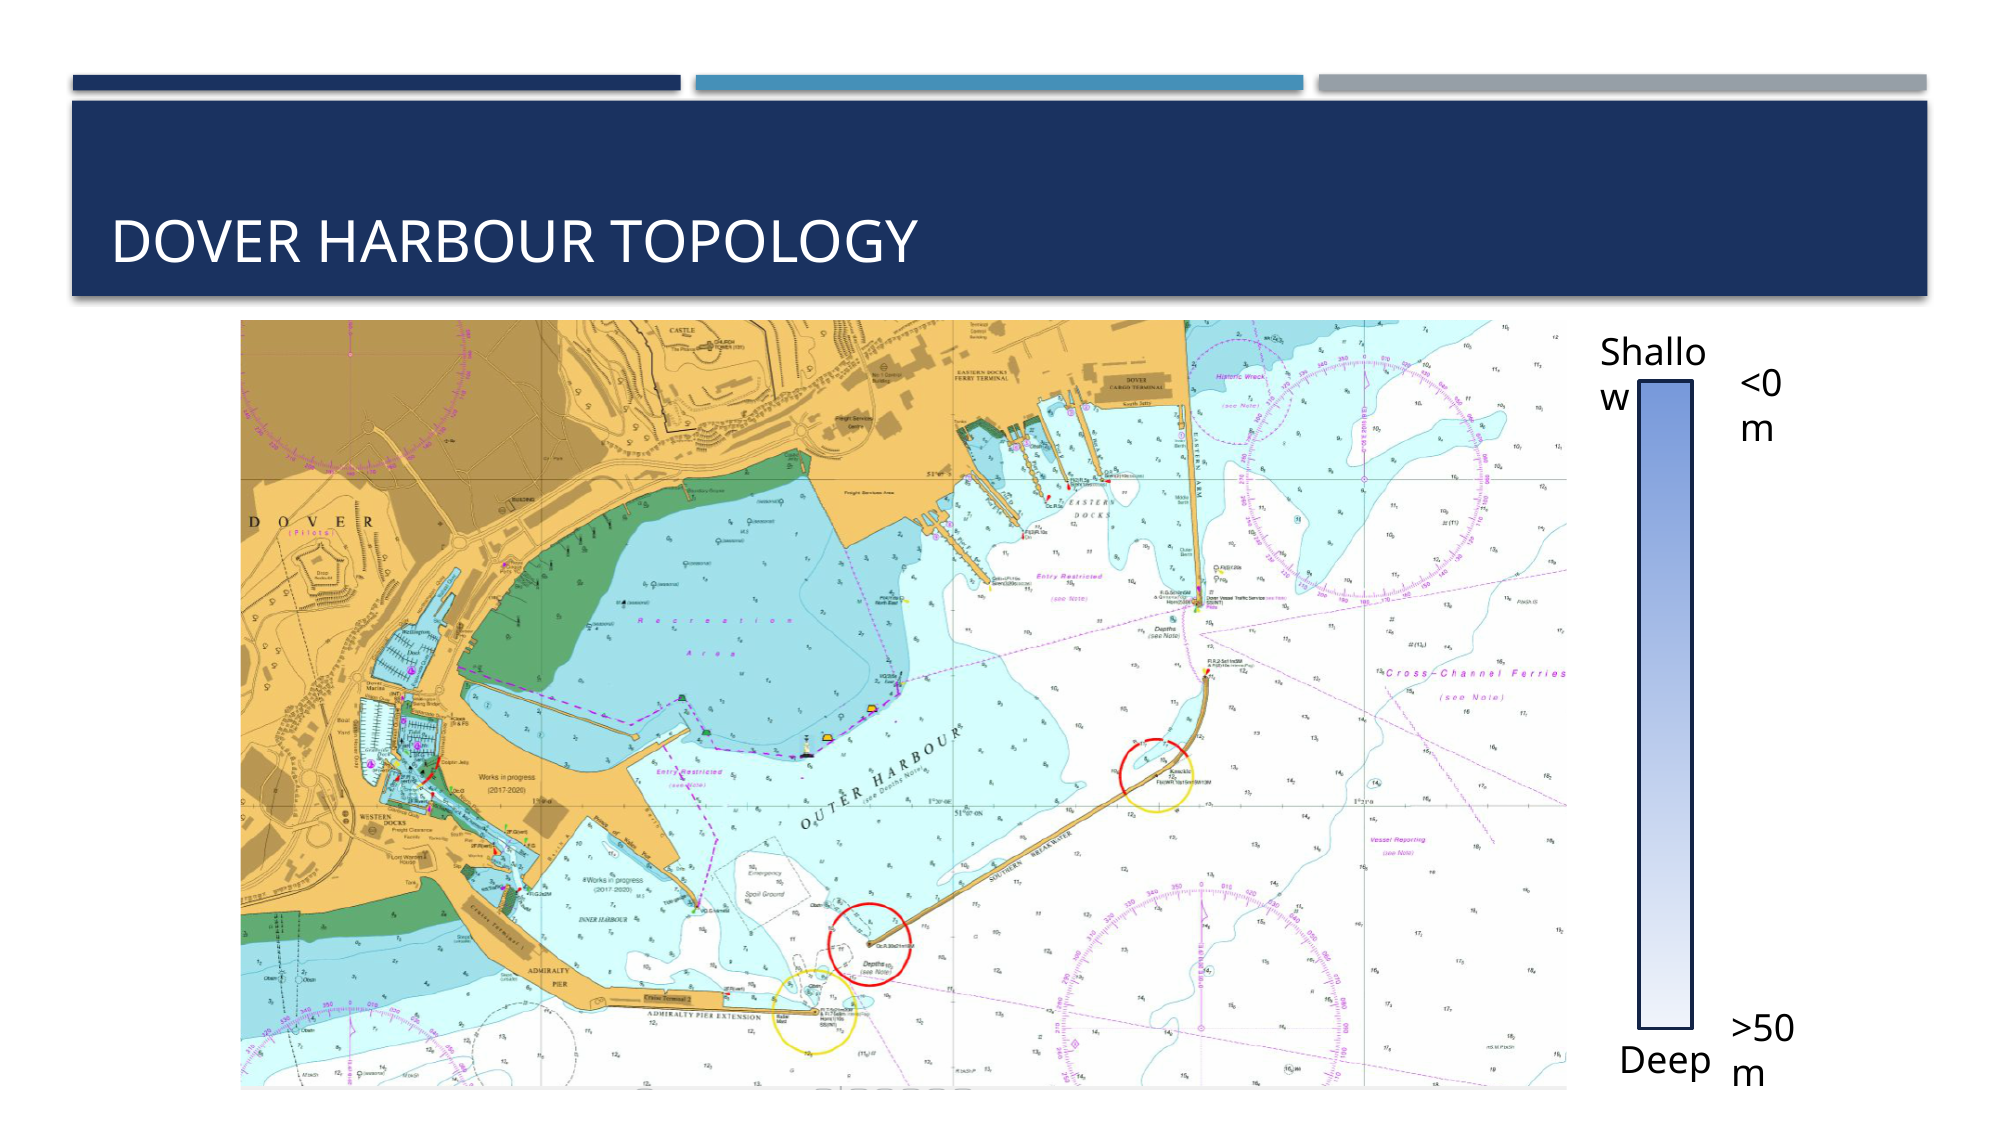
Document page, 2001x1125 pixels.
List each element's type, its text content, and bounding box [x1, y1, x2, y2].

text_box [1637, 425, 1694, 1028]
title Dover Harbour Topology [95, 115, 1905, 282]
text_box <0m [1724, 351, 1832, 457]
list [240, 319, 1568, 1090]
text_box >50m [1716, 996, 1839, 1102]
text_box Shallow [1585, 320, 1746, 425]
text_box Deep [1604, 1028, 1716, 1089]
